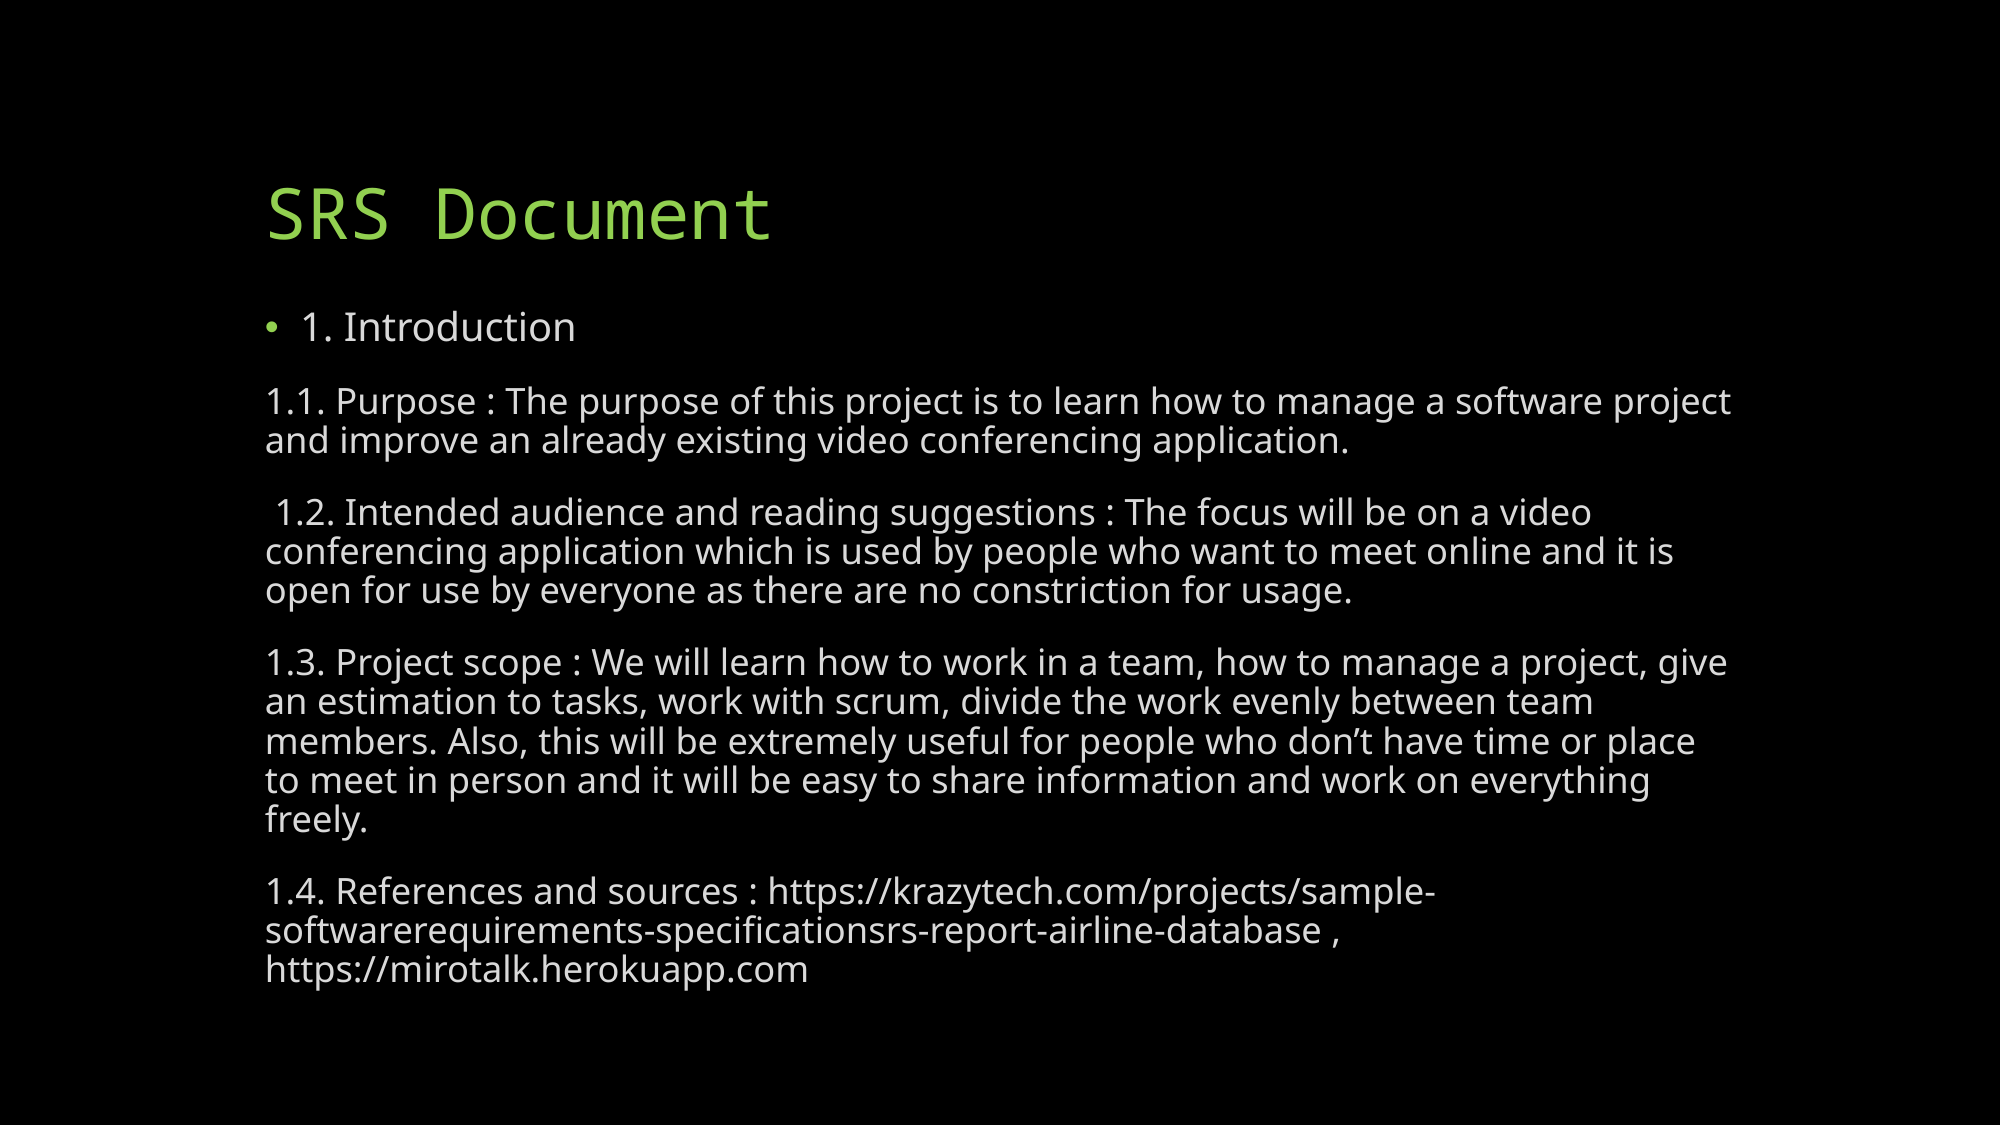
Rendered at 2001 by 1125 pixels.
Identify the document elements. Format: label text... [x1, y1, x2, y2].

list 1. Introduction 1.1. Purpose : The purpose of this project is to learn how to manage a software project and improve an already existing video conferencing application. 1.2. Intended audience and reading suggestions : The focus will be on a video conferencing application which is used by people who want to meet online and it is open for use by everyone as there are no constriction for usage. 1.3. Project scope : We will learn how to work in a team, how to manage a project, give an estimation to tasks, work with scrum, divide the work evenly between team members. Also, this will be extremely useful for people who don’t have time or place to meet in person and it will be easy to share information and work on everything freely. 1.4. References and sources : https://krazytech.com/projects/sample-softwarerequirements-specificationsrs-report-airline-database , https://mirotalk.herokuapp.com [249, 299, 1750, 1000]
title SRS Document [249, 75, 1750, 263]
